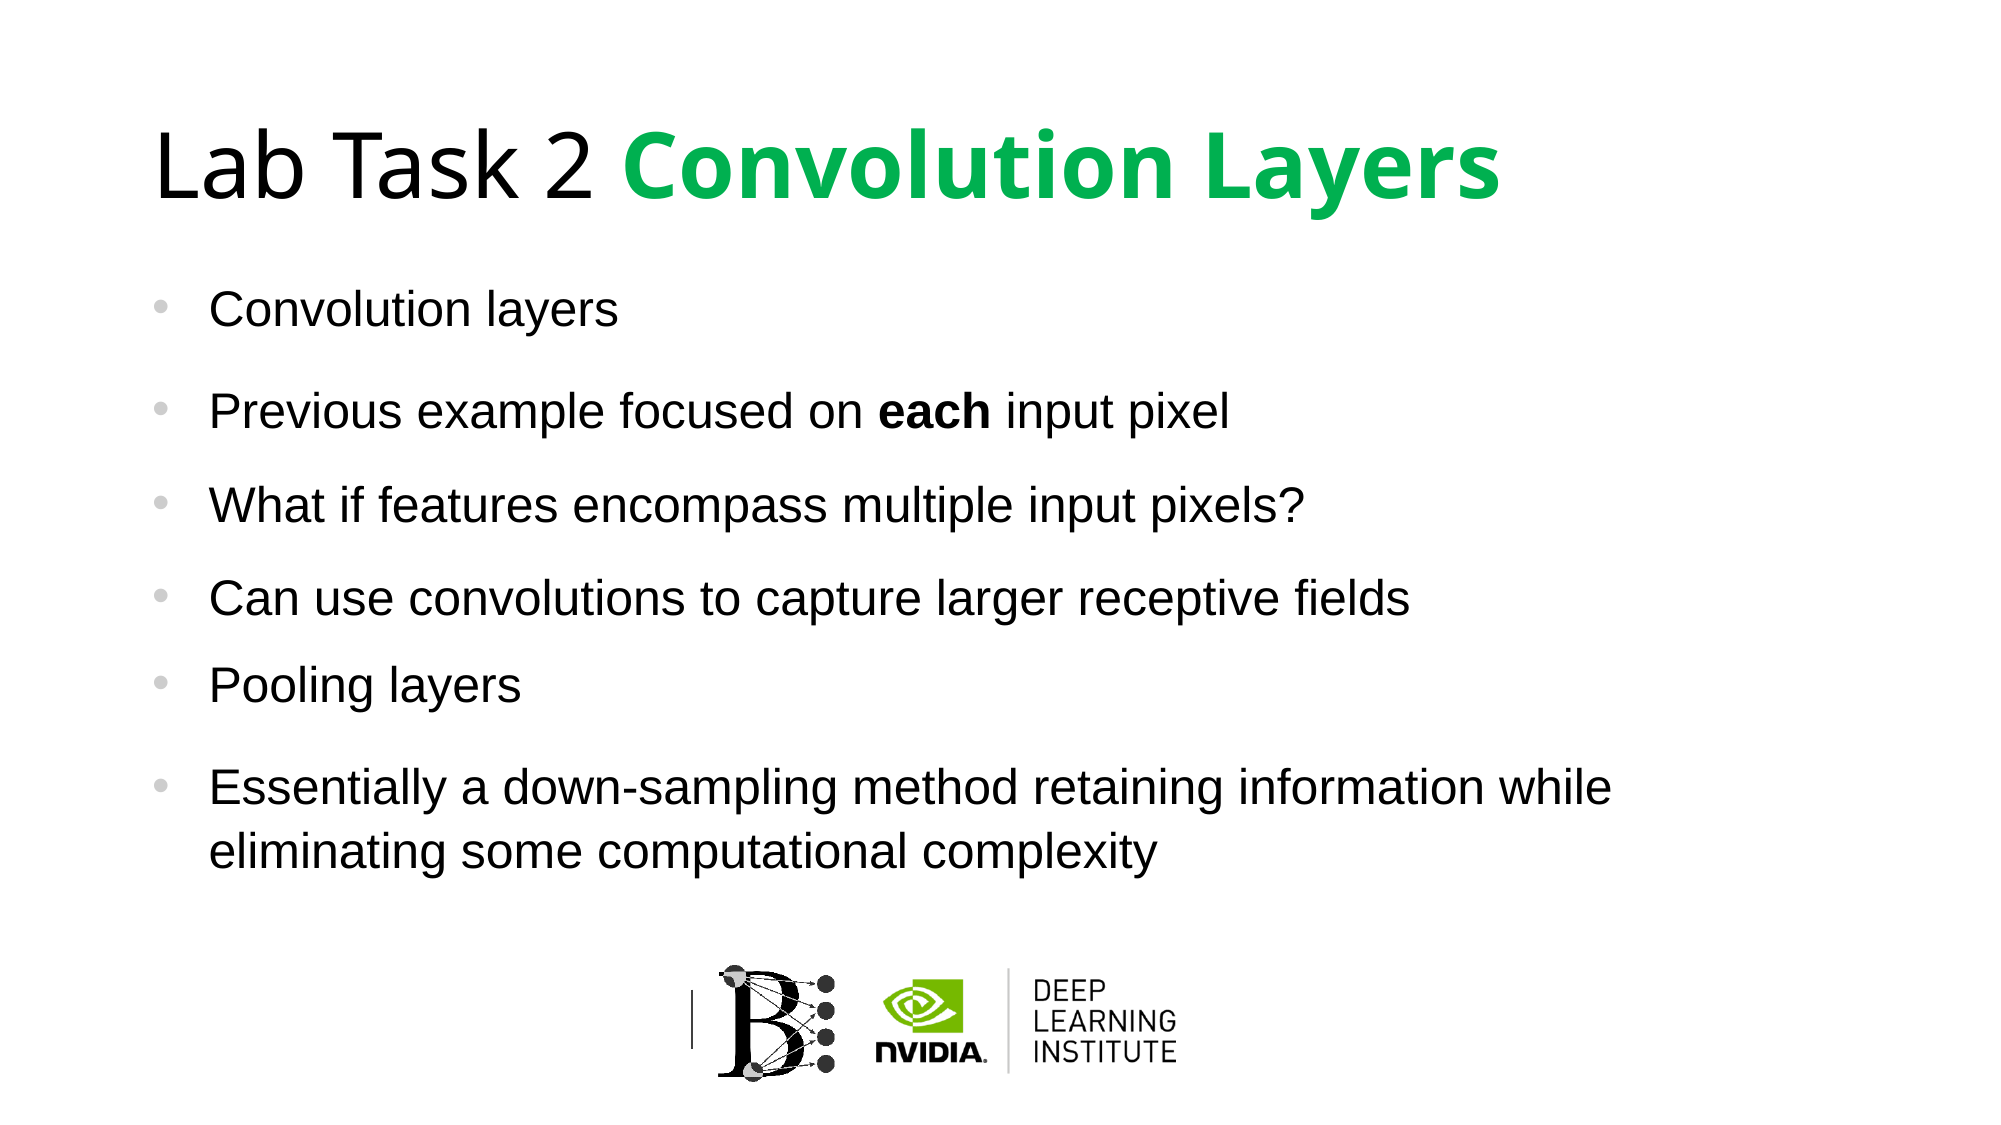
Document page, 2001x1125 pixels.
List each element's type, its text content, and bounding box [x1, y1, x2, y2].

title Lab Task 2 Convolution Layers [137, 59, 1863, 264]
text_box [691, 950, 850, 1095]
text_box Convolution layers Previous example focused on each input pixel What if features encompass multiple input pixels? Can use convolutions to capture larger receptive fields Pooling layers Essentially a down-sampling method retaining information while eliminating some computational complexity [137, 264, 1863, 887]
picture [862, 950, 1189, 1095]
